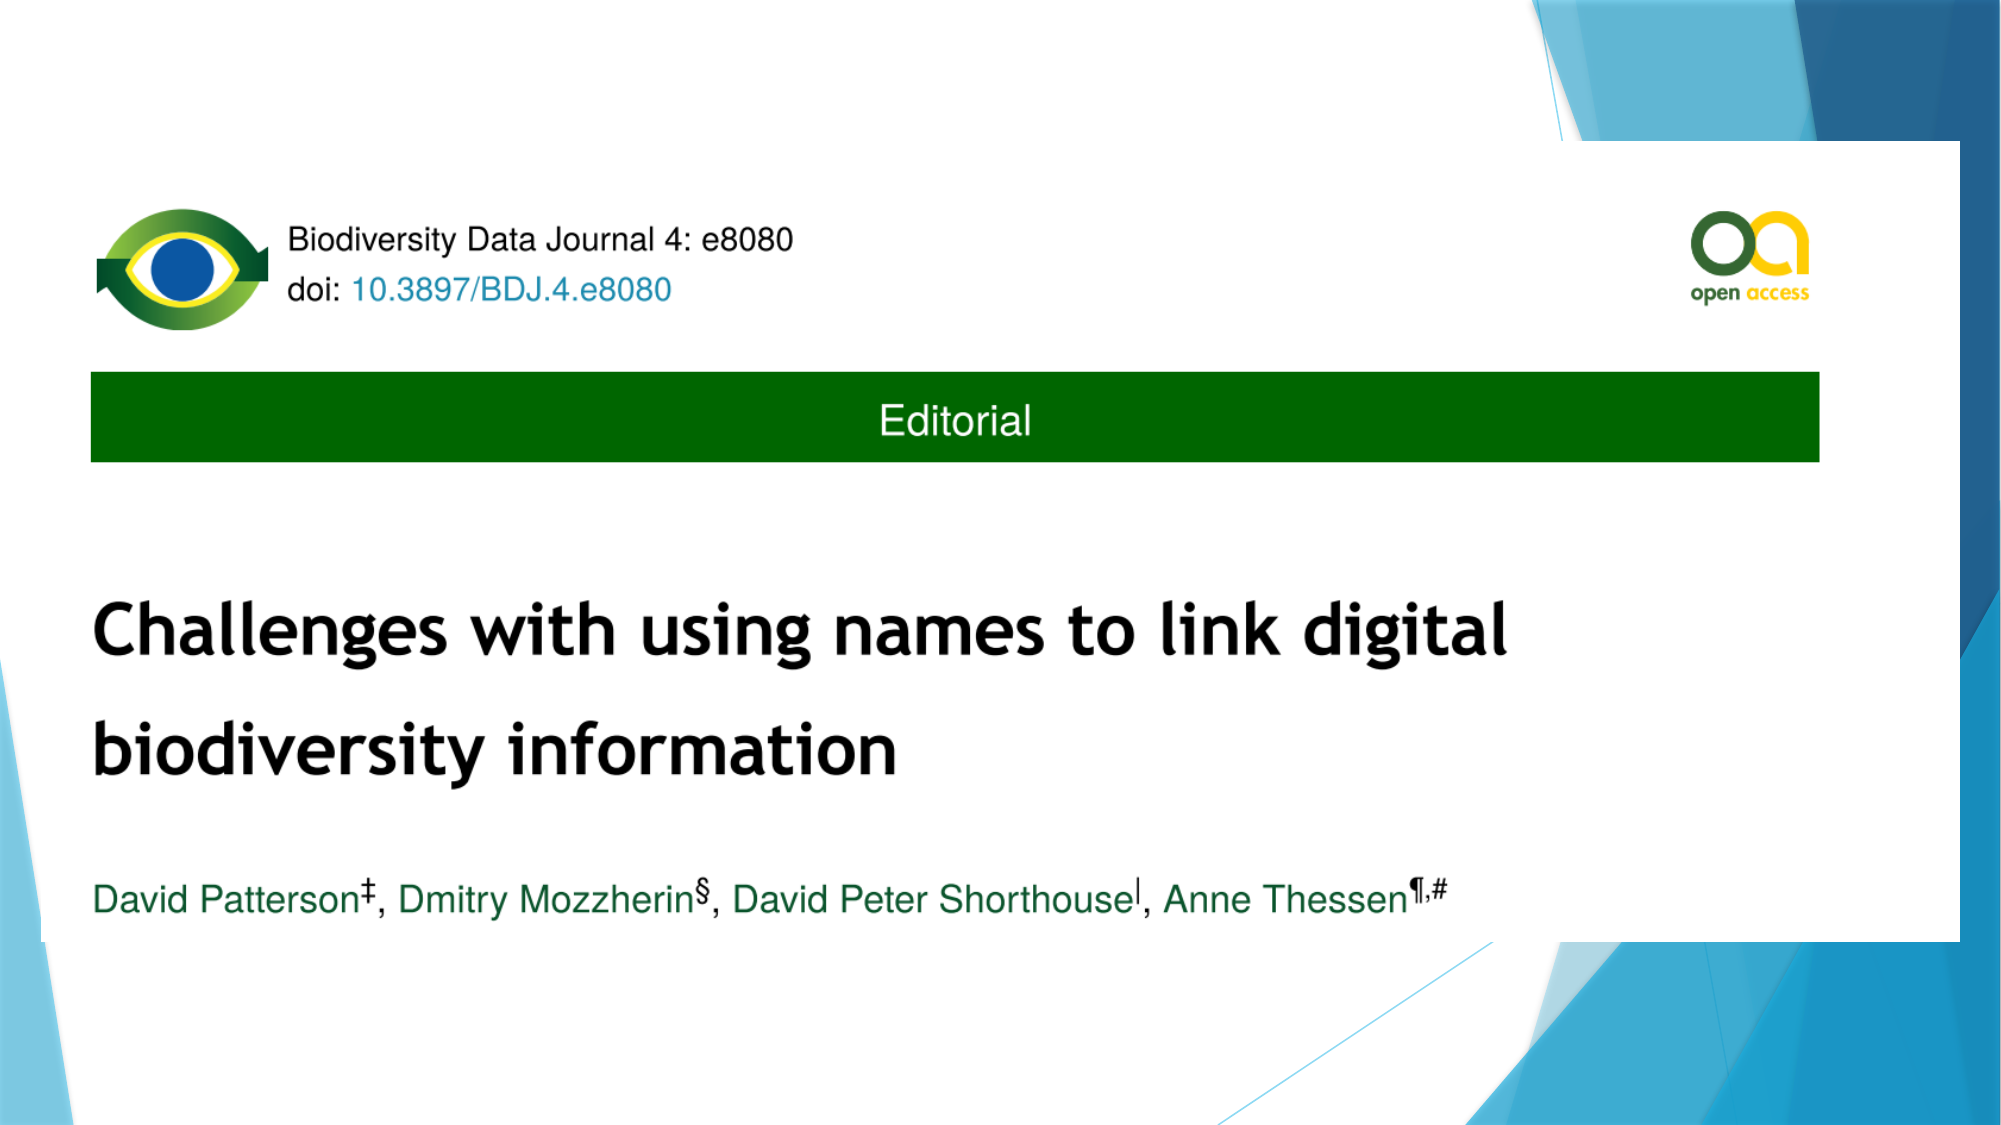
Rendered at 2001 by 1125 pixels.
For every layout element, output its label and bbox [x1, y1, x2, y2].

picture [41, 141, 1960, 943]
